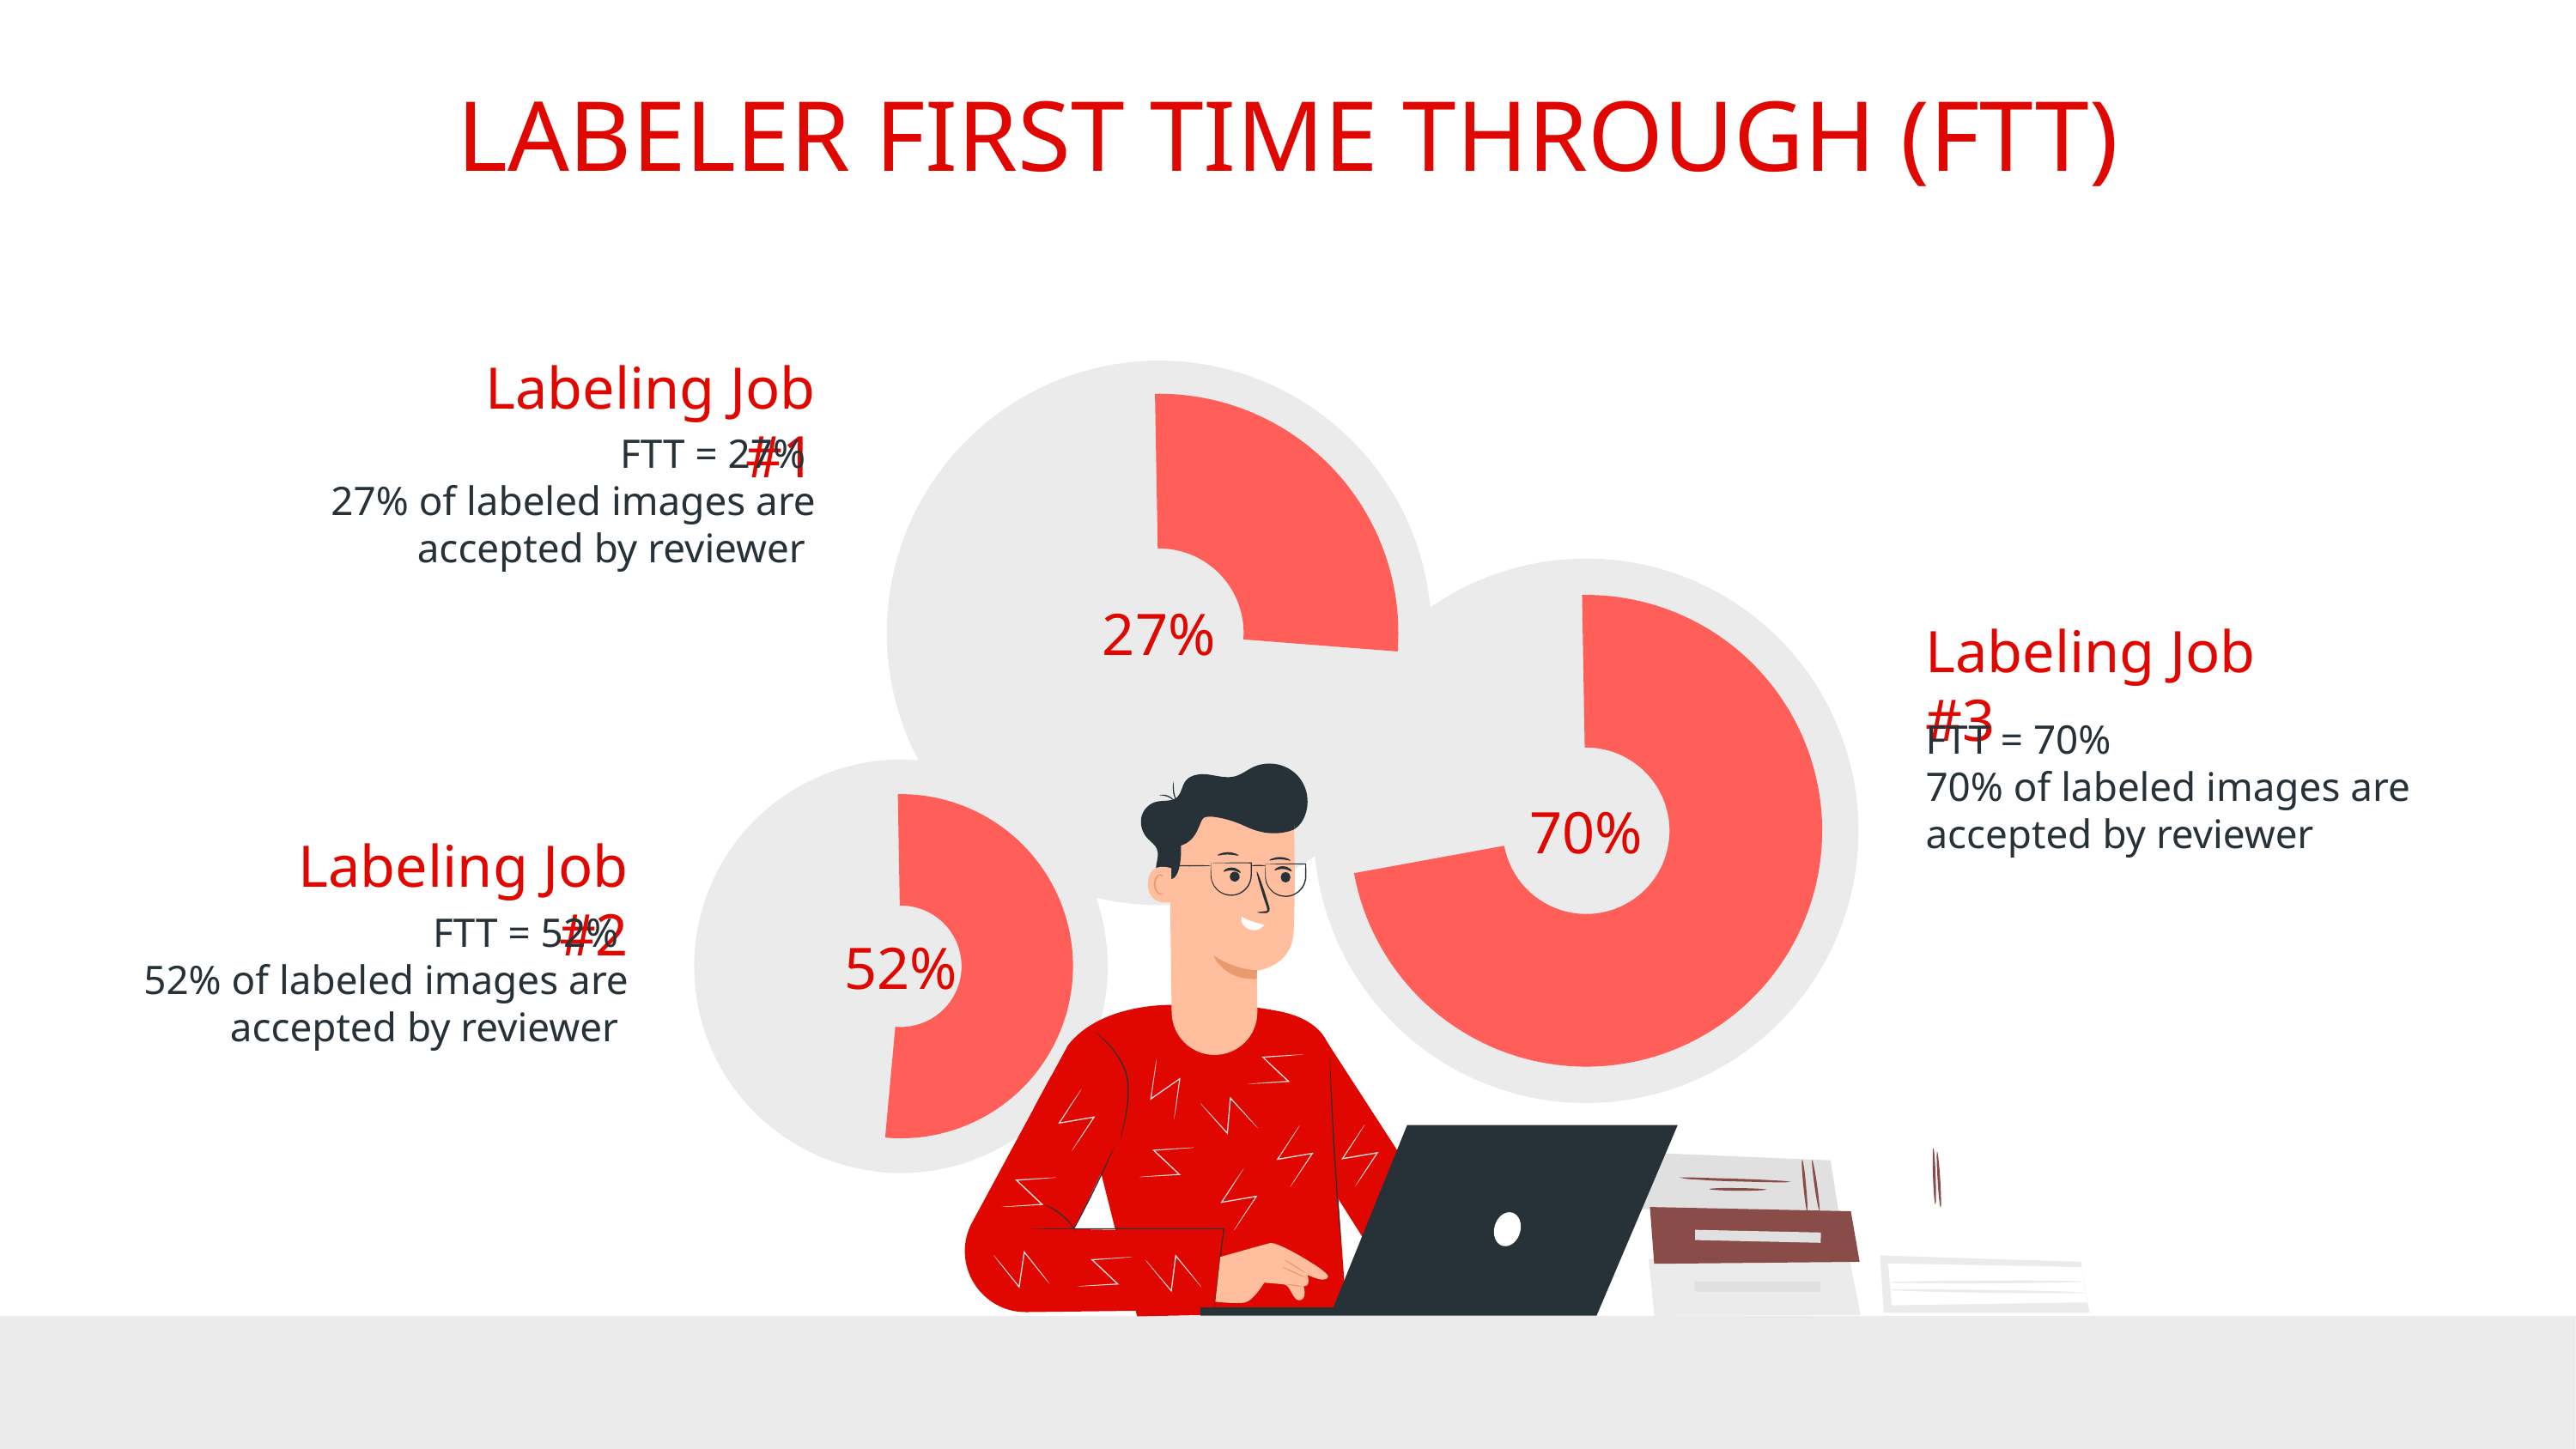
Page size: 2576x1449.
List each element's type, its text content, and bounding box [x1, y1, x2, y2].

subtitle Labeling Job #1 [390, 325, 842, 403]
text_box [1936, 1151, 1941, 1208]
text_box [897, 794, 946, 926]
text_box [884, 1006, 946, 1139]
text_box [1582, 595, 1823, 1046]
title LABELER FIRST TIME THROUGH (FTT) [203, 87, 2373, 178]
subtitle FTT = 70% 70% of labeled images are accepted by reviewer [1899, 688, 2450, 894]
title 70% [1485, 756, 1631, 761]
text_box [951, 763, 1678, 1317]
subtitle FTT = 27% 27% of labeled images are accepted by reviewer [189, 403, 842, 609]
text_box [1932, 1148, 1936, 1205]
title 52% [800, 892, 946, 1041]
subtitle FTT = 52% 52% of labeled images are accepted by reviewer [79, 882, 655, 1088]
text_box [1155, 393, 1399, 652]
subtitle Labeling Job #2 [203, 803, 655, 882]
subtitle Labeling Job #3 [1899, 590, 2352, 668]
title 27% [1058, 558, 1261, 707]
